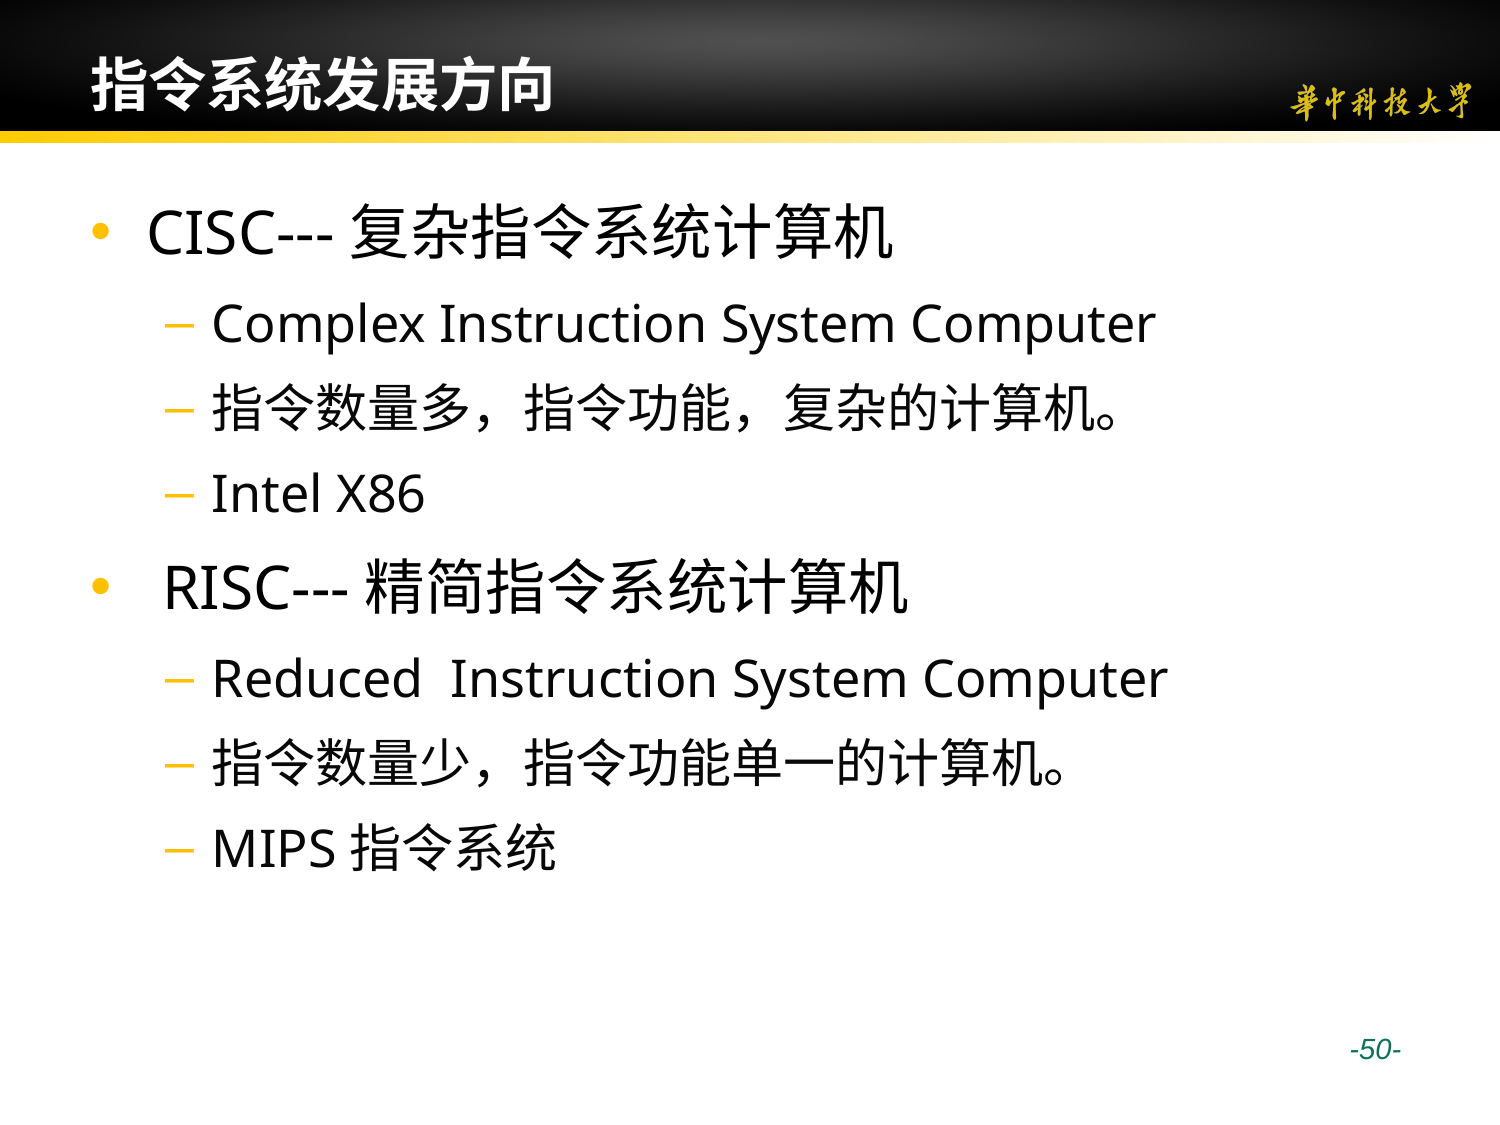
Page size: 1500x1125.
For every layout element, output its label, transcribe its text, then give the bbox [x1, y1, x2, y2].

picture [0, 0, 1500, 131]
table_cell Reg [738, 131, 744, 143]
slide_number -50- [1257, 1023, 1425, 1102]
list CISC---复杂指令系统计算机 Complex Instruction System Computer 指令数量多，指令功能，复杂的计算机。 Intel X86 RISC---精简指令系统计算机 Reduced Instruction System Computer 指令数量少，指令功能单一的计算机。 MIPS指令系统 [74, 172, 1424, 1000]
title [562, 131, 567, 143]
title 指令系统发展方向 [74, 34, 1426, 131]
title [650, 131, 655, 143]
